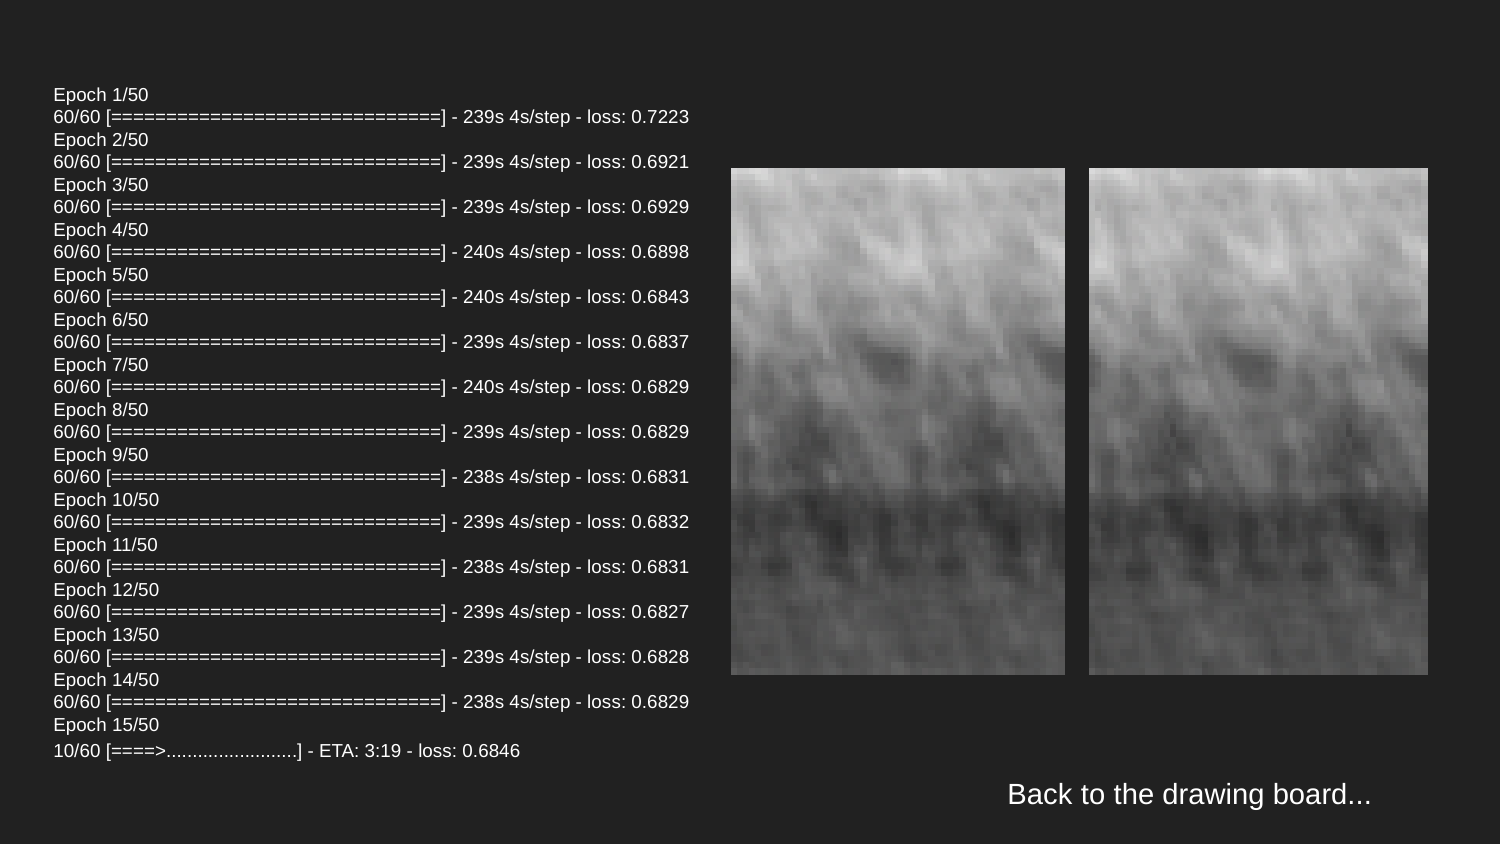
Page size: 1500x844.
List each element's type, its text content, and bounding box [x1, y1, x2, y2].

text_box Epoch 1/50 60/60 [==============================] - 239s 4s/step - loss: 0.7223 Epoch 2/50 60/60 [==============================] - 239s 4s/step - loss: 0.6921 Epoch 3/50 60/60 [==============================] - 239s 4s/step - loss: 0.6929 Epoch 4/50 60/60 [==============================] - 240s 4s/step - loss: 0.6898 Epoch 5/50 60/60 [==============================] - 240s 4s/step - loss: 0.6843 Epoch 6/50 60/60 [==============================] - 239s 4s/step - loss: 0.6837 Epoch 7/50 60/60 [==============================] - 240s 4s/step - loss: 0.6829 Epoch 8/50 60/60 [==============================] - 239s 4s/step - loss: 0.6829 Epoch 9/50 60/60 [==============================] - 238s 4s/step - loss: 0.6831 Epoch 10/50 60/60 [==============================] - 239s 4s/step - loss: 0.6832 Epoch 11/50 60/60 [==============================] - 238s 4s/step - loss: 0.6831 Epoch 12/50 60/60 [==============================] - 239s 4s/step - loss: 0.6827 Epoch 13/50 60/60 [==============================] - 239s 4s/step - loss: 0.6828 Epoch 14/50 60/60 [==============================] - 238s 4s/step - loss: 0.6829 Epoch 15/50 10/60 [====>.........................] - ETA: 3:19 - loss: 0.6846 [38, 67, 706, 776]
picture [730, 168, 1065, 676]
text_box Back to the drawing board... [992, 760, 1500, 825]
picture [1089, 168, 1428, 676]
